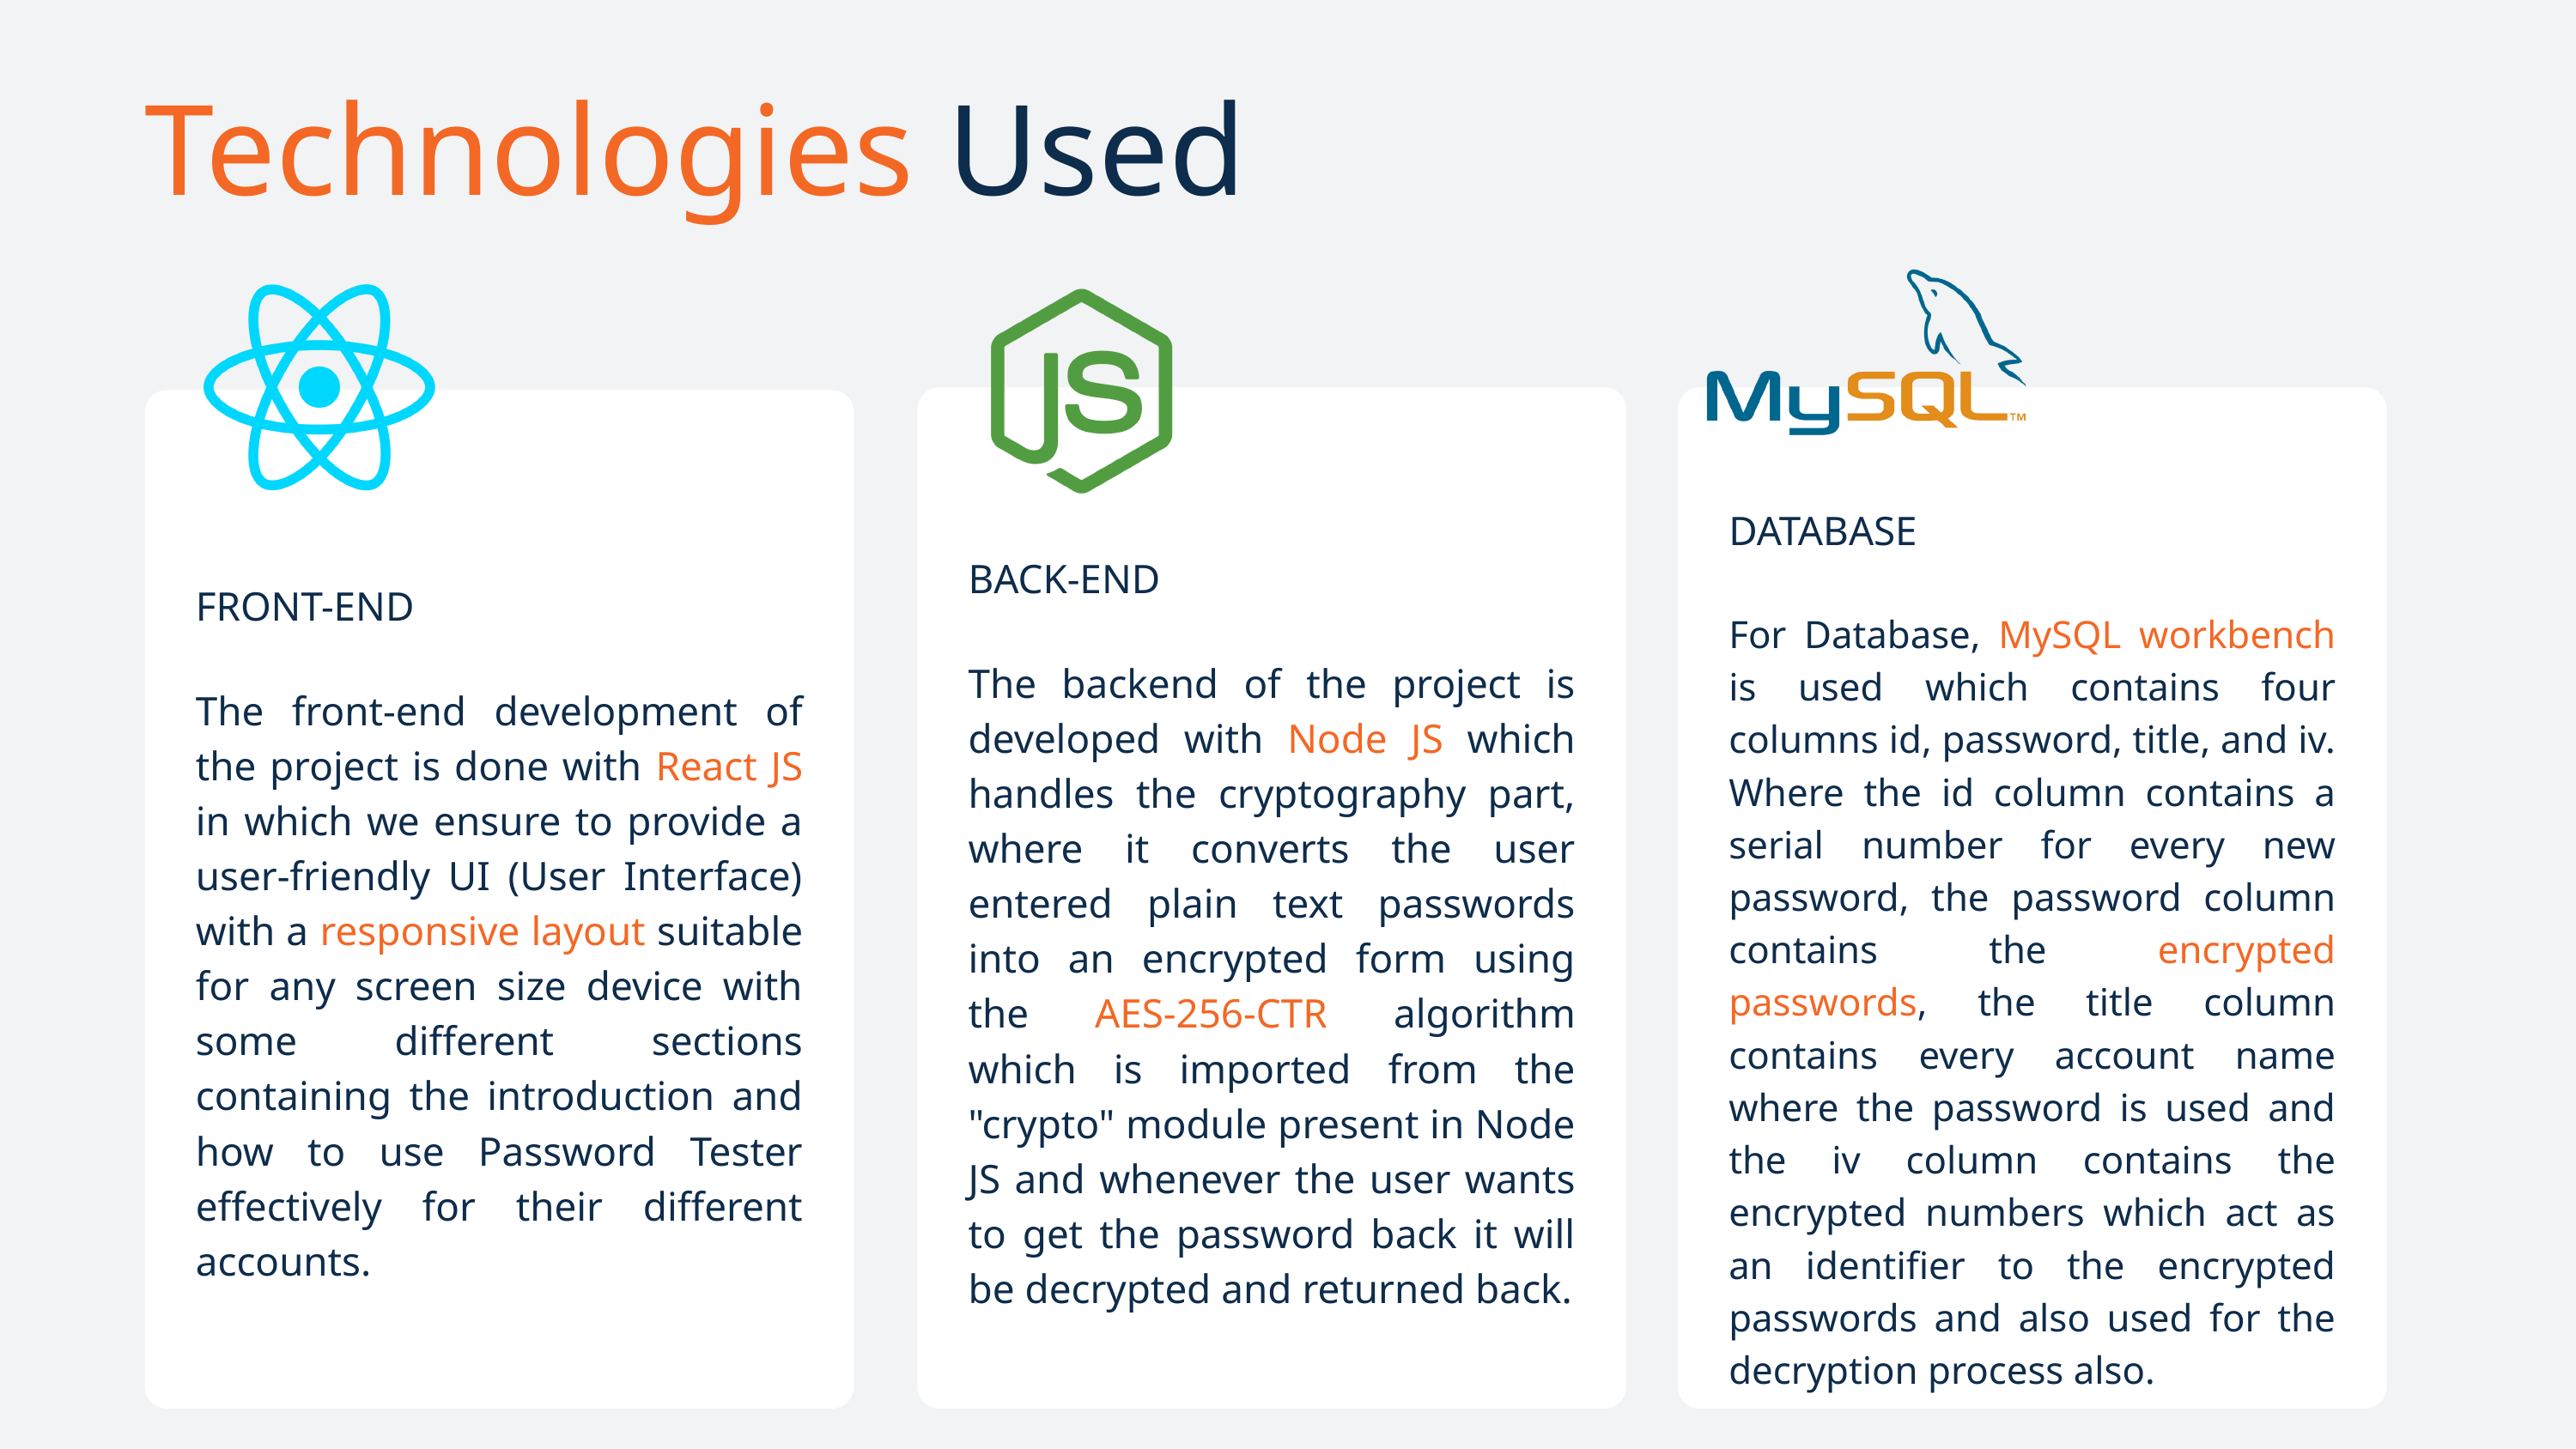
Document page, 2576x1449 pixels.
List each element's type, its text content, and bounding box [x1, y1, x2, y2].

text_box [1728, 502, 2336, 1389]
picture [195, 276, 443, 499]
text_box Technologies Used [144, 70, 1763, 221]
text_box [968, 549, 1577, 1304]
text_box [917, 387, 1627, 1410]
picture [1703, 203, 2033, 470]
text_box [144, 390, 854, 1410]
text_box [1677, 387, 2387, 1410]
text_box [195, 577, 804, 1277]
picture [968, 277, 1195, 503]
